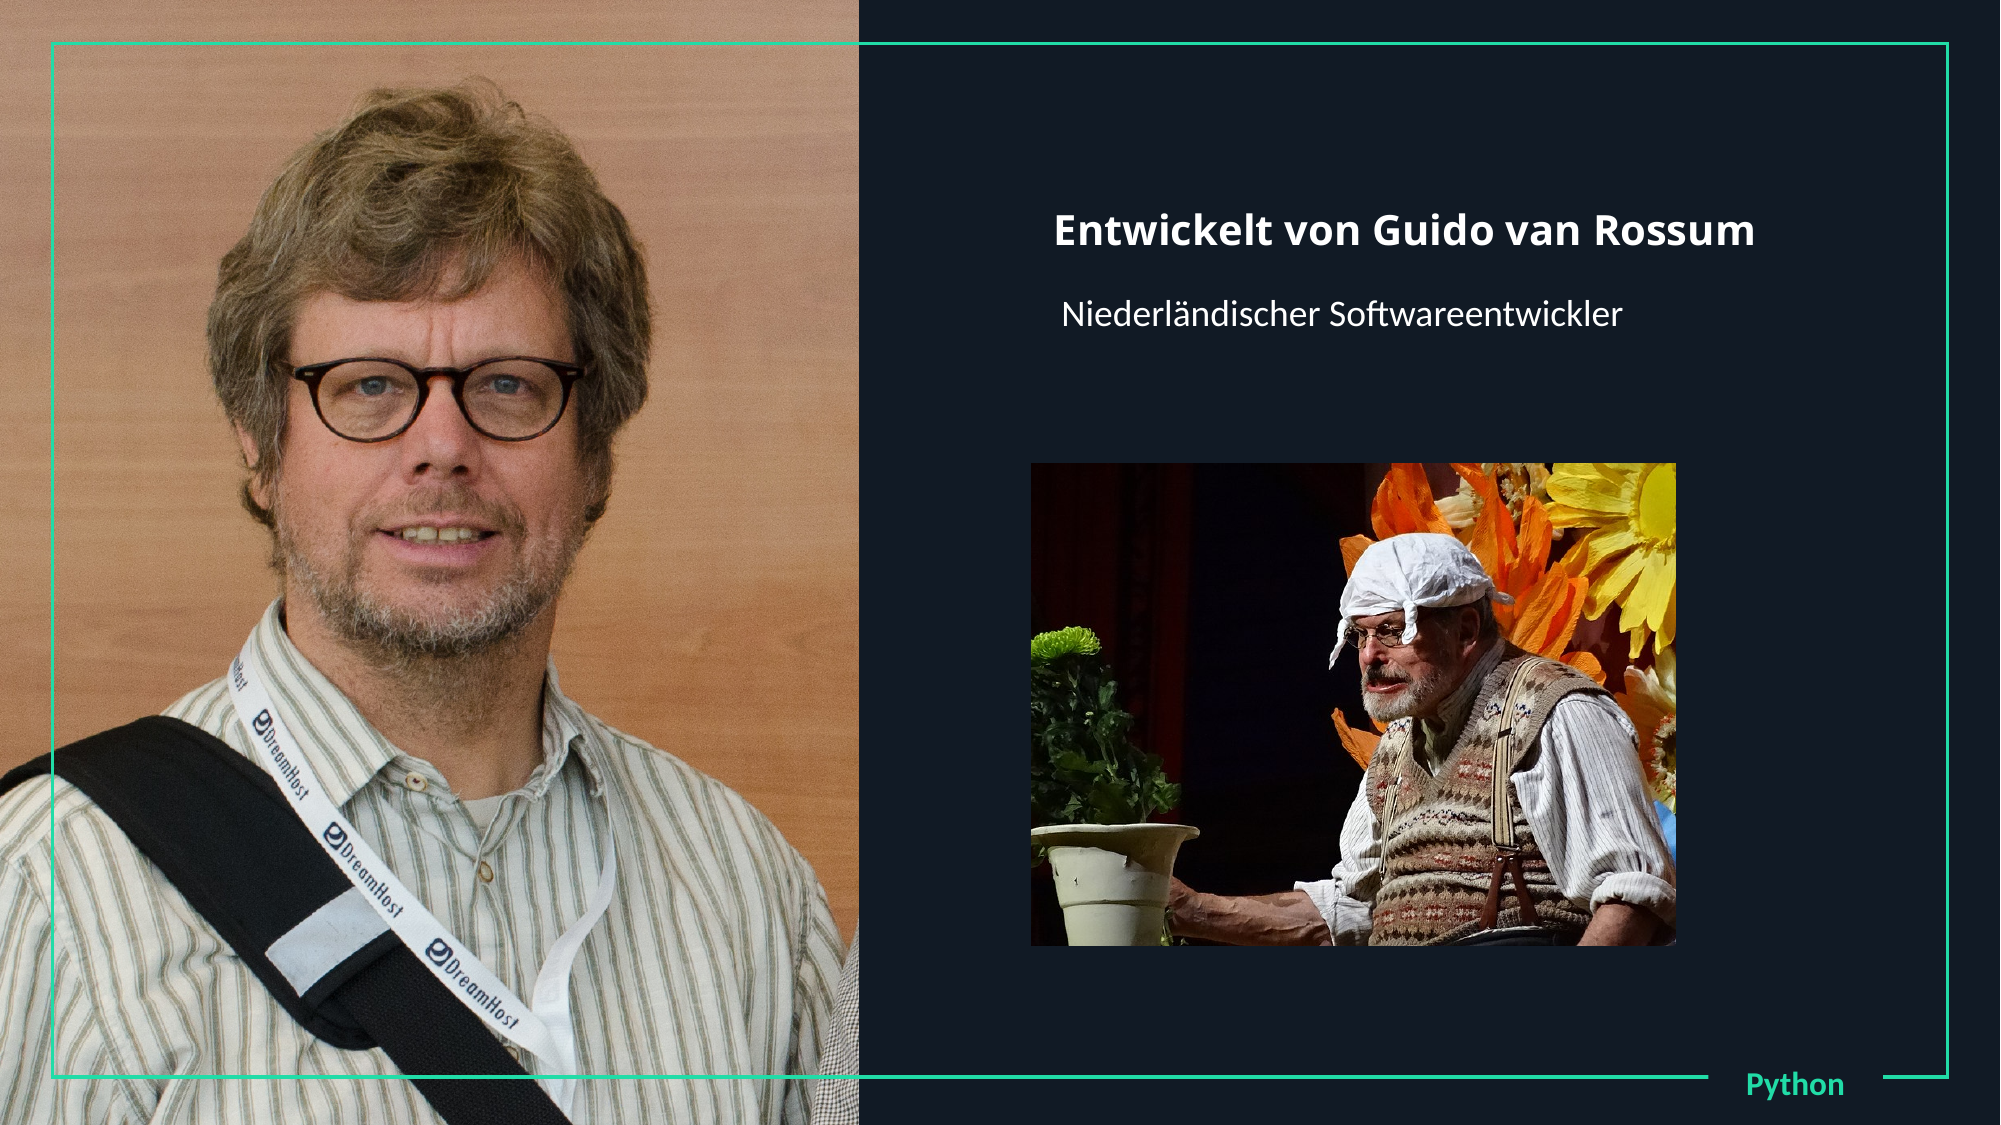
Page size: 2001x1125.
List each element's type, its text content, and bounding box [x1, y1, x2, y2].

text_box [859, 42, 1949, 1079]
text_box Niederländischer Softwareentwickler [1046, 281, 1973, 342]
picture [0, 0, 859, 1125]
text_box Entwickelt von Guido van Rossum [1038, 196, 1978, 262]
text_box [1682, 1034, 1909, 1118]
picture [1031, 462, 1676, 947]
